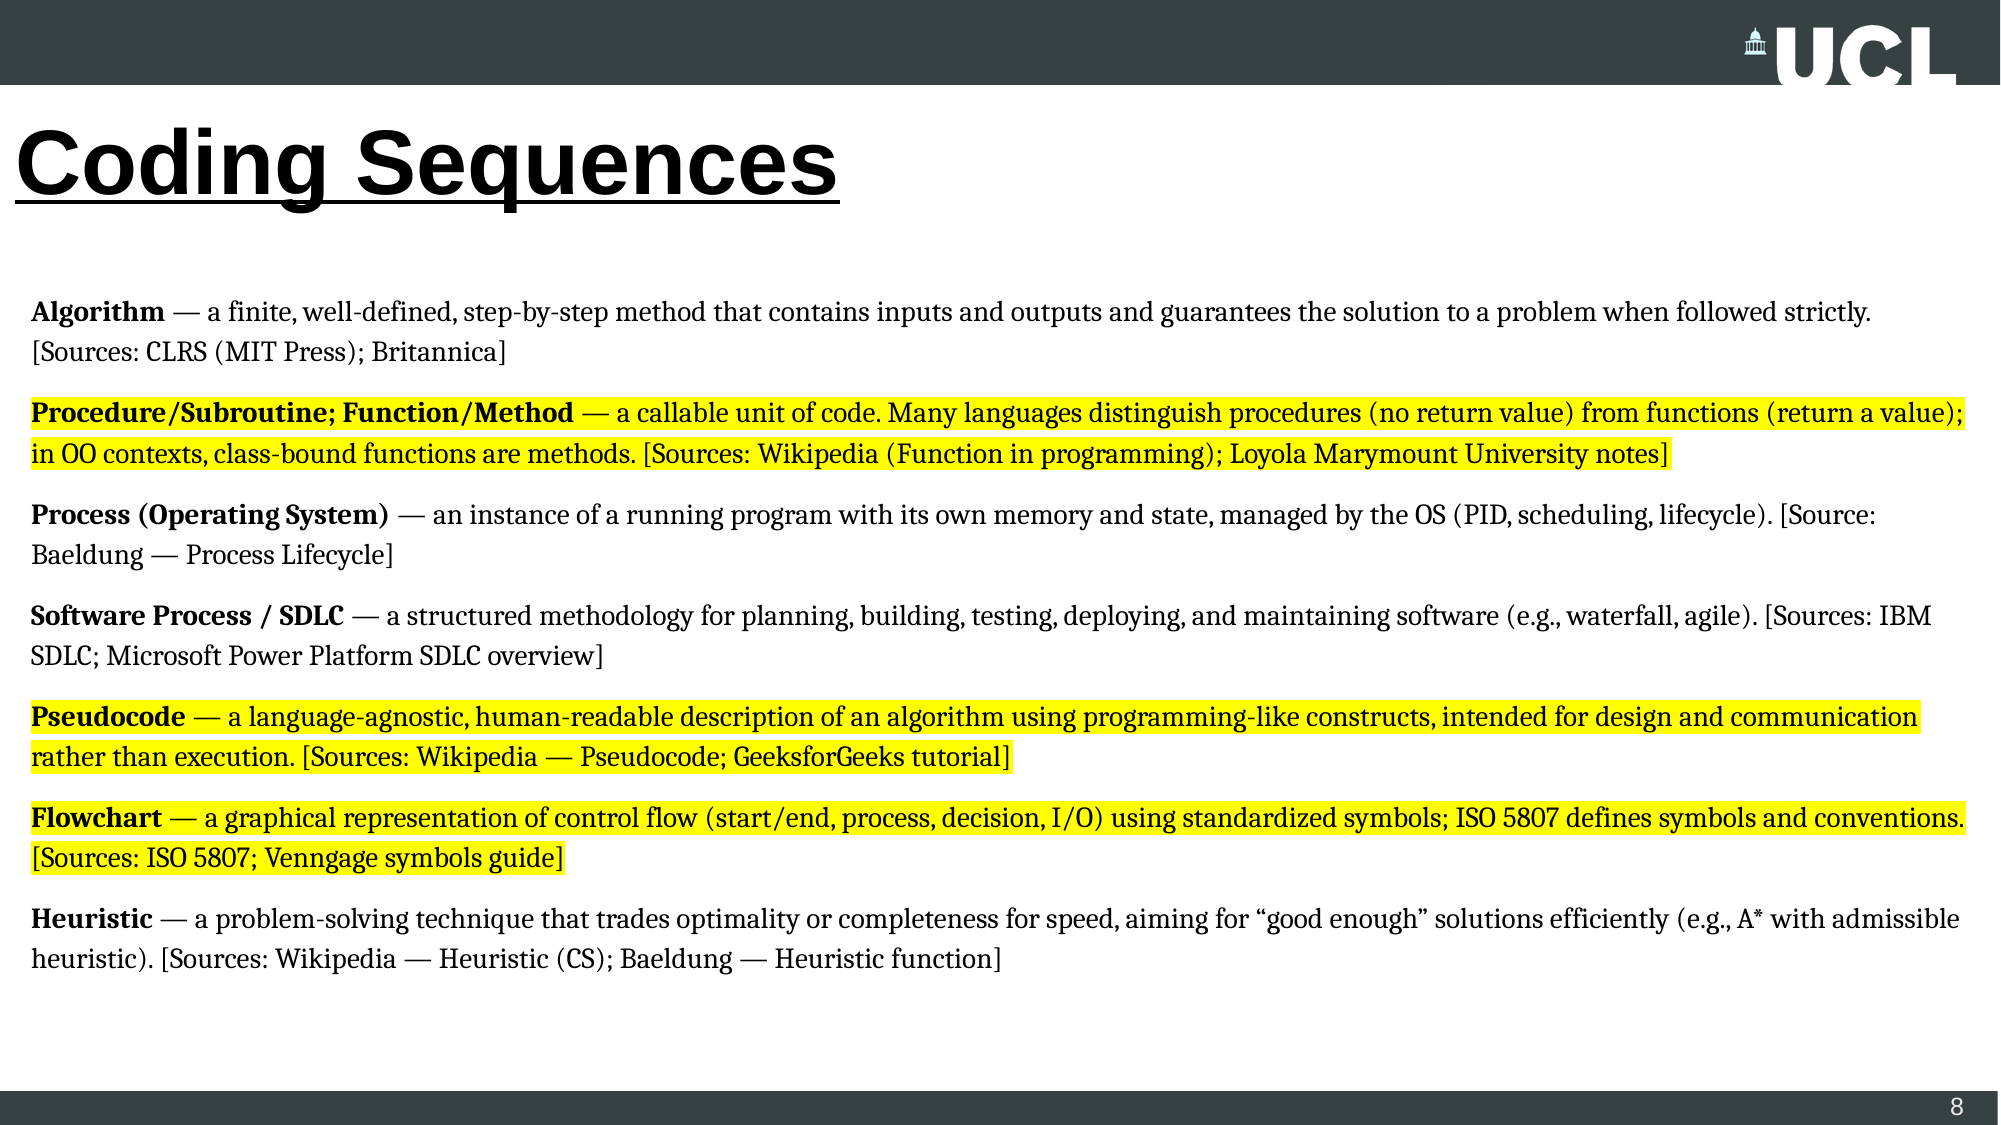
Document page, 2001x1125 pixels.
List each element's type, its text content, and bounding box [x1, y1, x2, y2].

slide_number 8 [1935, 1082, 2000, 1125]
text_box Algorithm — a finite, well-defined, step-by-step method that contains inputs and outputs and guarantees the solution to a problem when followed strictly. [Sources: CLRS (MIT Press); Britannica] Procedure/Subroutine; Function/Method — a callable unit of code. Many languages distinguish procedures (no return value) from functions (return a value); in OO contexts, class-bound functions are methods. [Sources: Wikipedia (Function in programming); Loyola Marymount University notes] Process (Operating System) — an instance of a running program with its own memory and state, managed by the OS (PID, scheduling, lifecycle). [Source: Baeldung — Process Lifecycle] Software Process / SDLC — a structured methodology for planning, building, testing, deploying, and maintaining software (e.g., waterfall, agile). [Sources: IBM SDLC; Microsoft Power Platform SDLC overview] Pseudocode — a language-agnostic, human-readable description of an algorithm using programming-like constructs, intended for design and communication rather than execution. [Sources: Wikipedia — Pseudocode; GeeksforGeeks tutorial] Flowchart — a graphical representation of control flow (start/end, process, decision, I/O) using standardized symbols; ISO 5807 defines symbols and conventions. [Sources: ISO 5807; Venngage symbols guide] Heuristic — a problem-solving technique that trades optimality or completeness for speed, aiming for “good enough” solutions efficiently (e.g., A* with admissible heuristic). [Sources: Wikipedia — Heuristic (CS); Baeldung — Heuristic function] [16, 280, 1984, 983]
title Coding Sequences [0, 95, 1857, 209]
